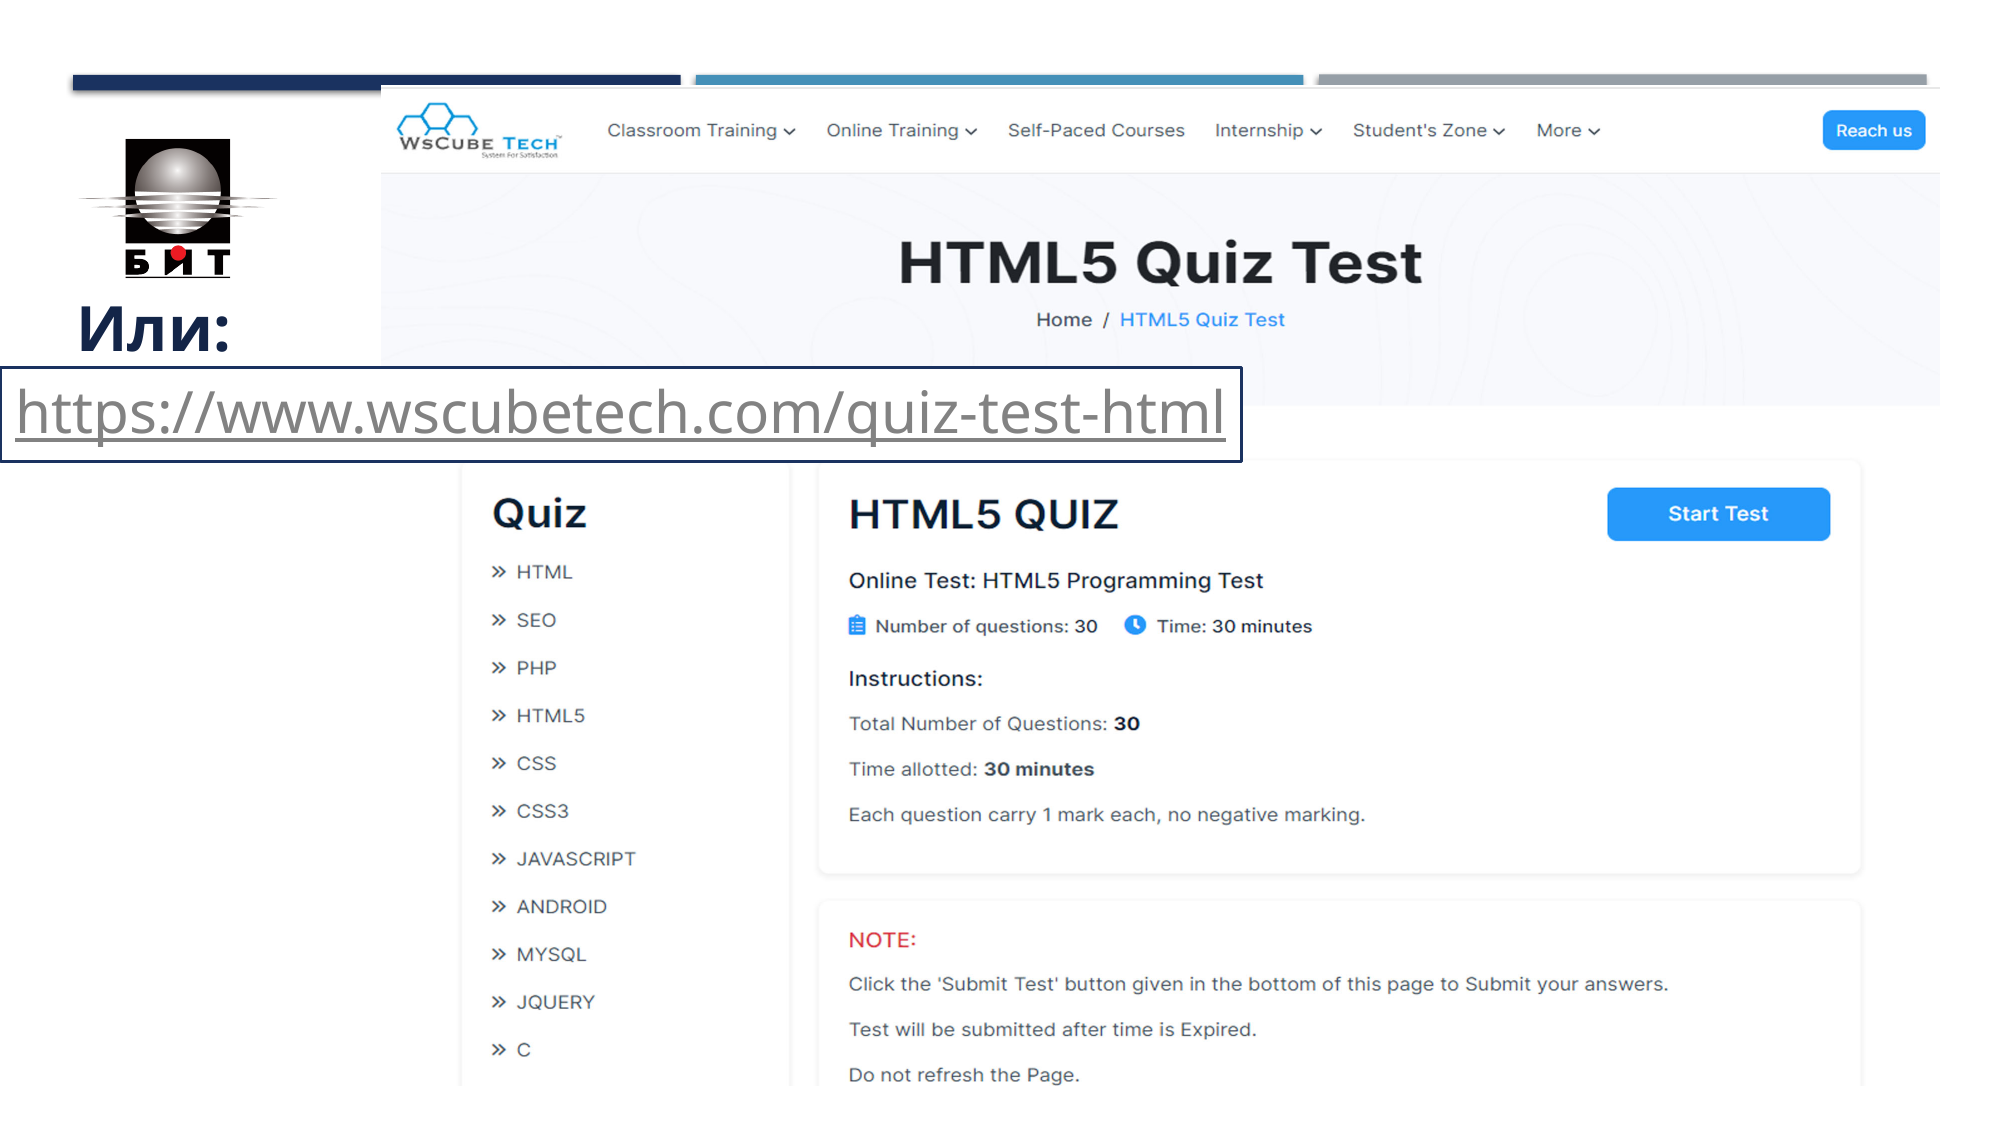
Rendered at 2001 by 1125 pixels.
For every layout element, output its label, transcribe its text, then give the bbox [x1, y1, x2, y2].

picture [74, 105, 280, 311]
picture [381, 84, 1941, 1086]
text_box Или: [61, 177, 280, 439]
text_box https://www.wscubetech.com/quiz-test-html [0, 366, 376, 463]
